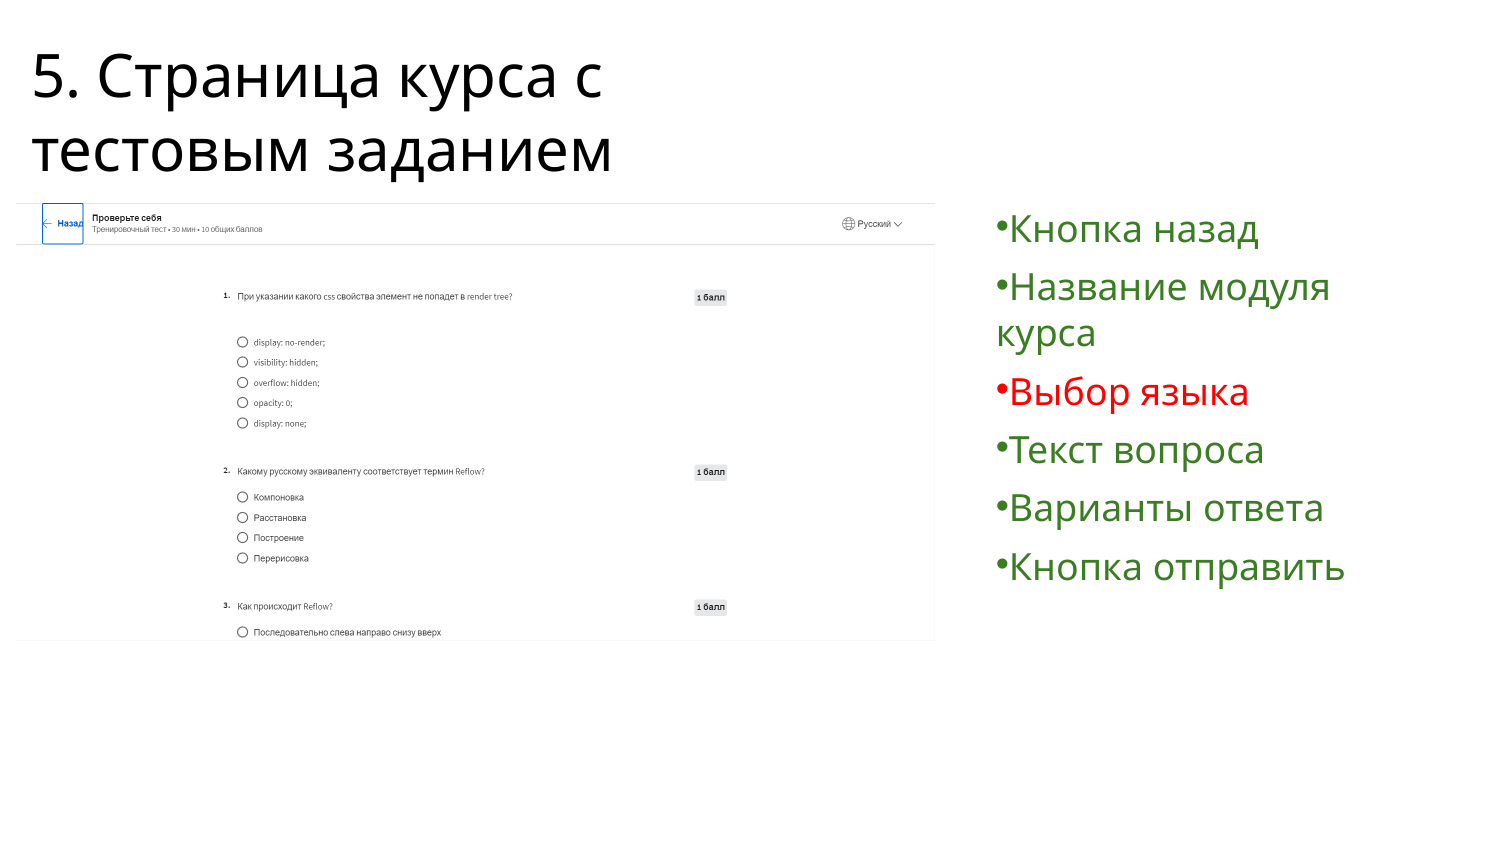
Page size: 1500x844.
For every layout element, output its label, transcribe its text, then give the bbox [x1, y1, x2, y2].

picture [15, 202, 935, 641]
text_box 5. Страница курса с тестовым заданием [16, 30, 688, 194]
text_box Кнопка назад Название модуля курса Выбор языка Текст вопроса Варианты ответа Кнопка отправить [980, 198, 1431, 844]
